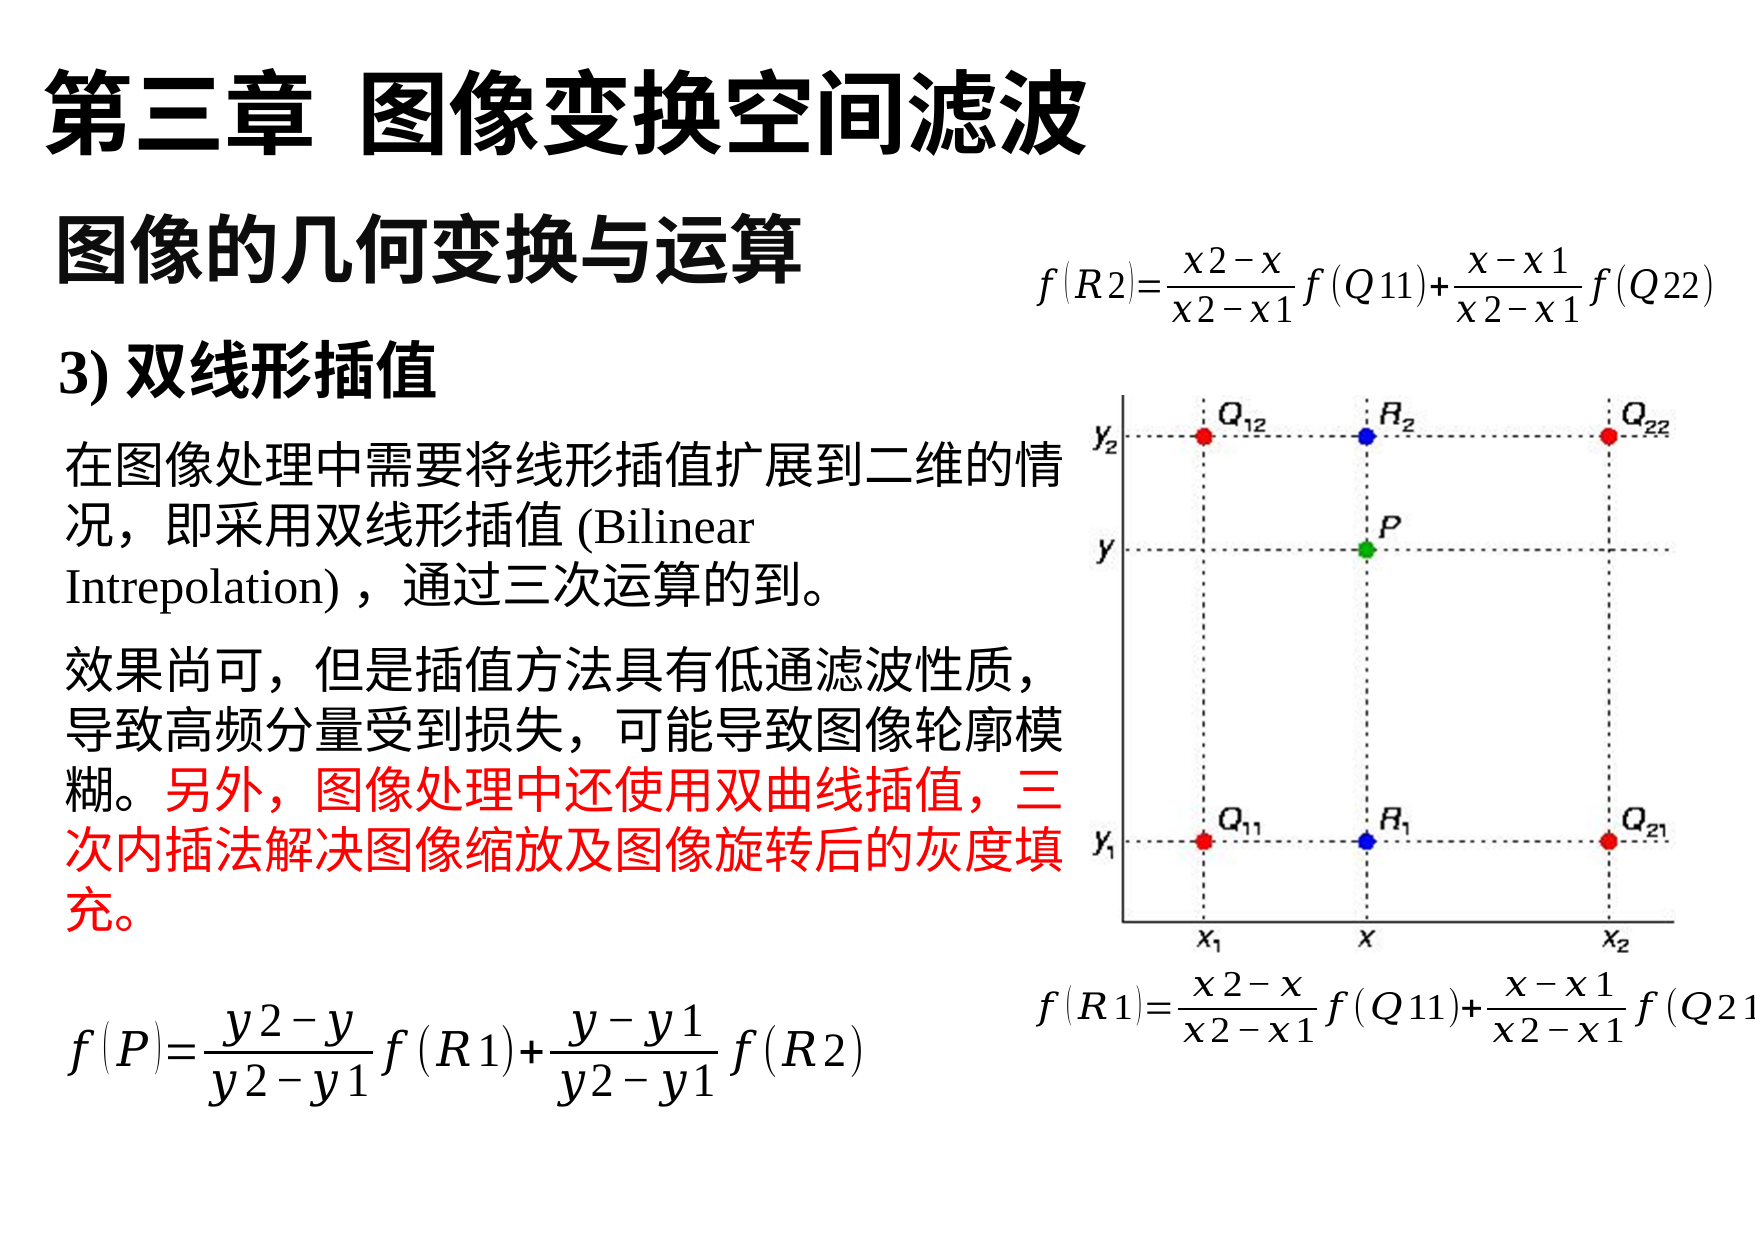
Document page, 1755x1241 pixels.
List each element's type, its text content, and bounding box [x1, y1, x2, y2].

picture [1089, 395, 1676, 956]
text_box 3)双线形插值 [43, 323, 1640, 424]
text_box 在图像处理中需要将线形插值扩展到二维的情况，即采用双线形插值(Bilinear Intrepolation)，通过三次运算的到。 效果尚可，但是插值方法具有低通滤波性质，导致高频分量受到损失，可能导致图像轮廓模糊。另外，图像处理中还使用双曲线插值，三次内插法解决图像缩放及图像旋转后的灰度填充。 [50, 425, 1086, 946]
text_box 图像的几何变换与运算 [39, 195, 1086, 300]
text_box 第三章 图像变换空间滤波 [27, 0, 1619, 174]
